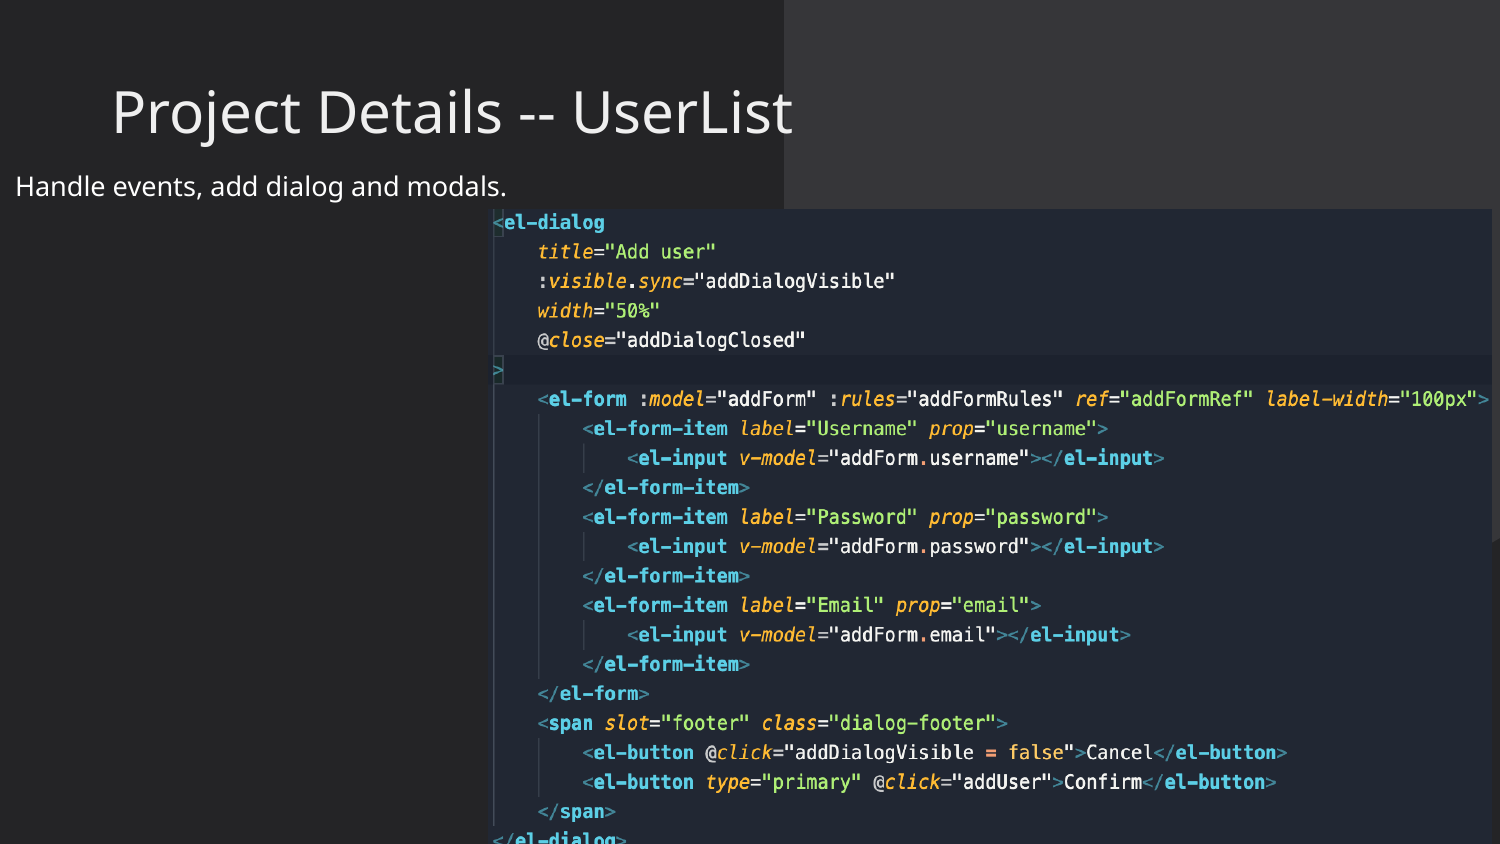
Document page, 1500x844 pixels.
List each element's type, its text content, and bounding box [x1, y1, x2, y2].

picture [488, 209, 1492, 844]
title Project Details -- UserList [95, 66, 1429, 161]
list Handle events, add dialog and modals. [0, 154, 1273, 690]
